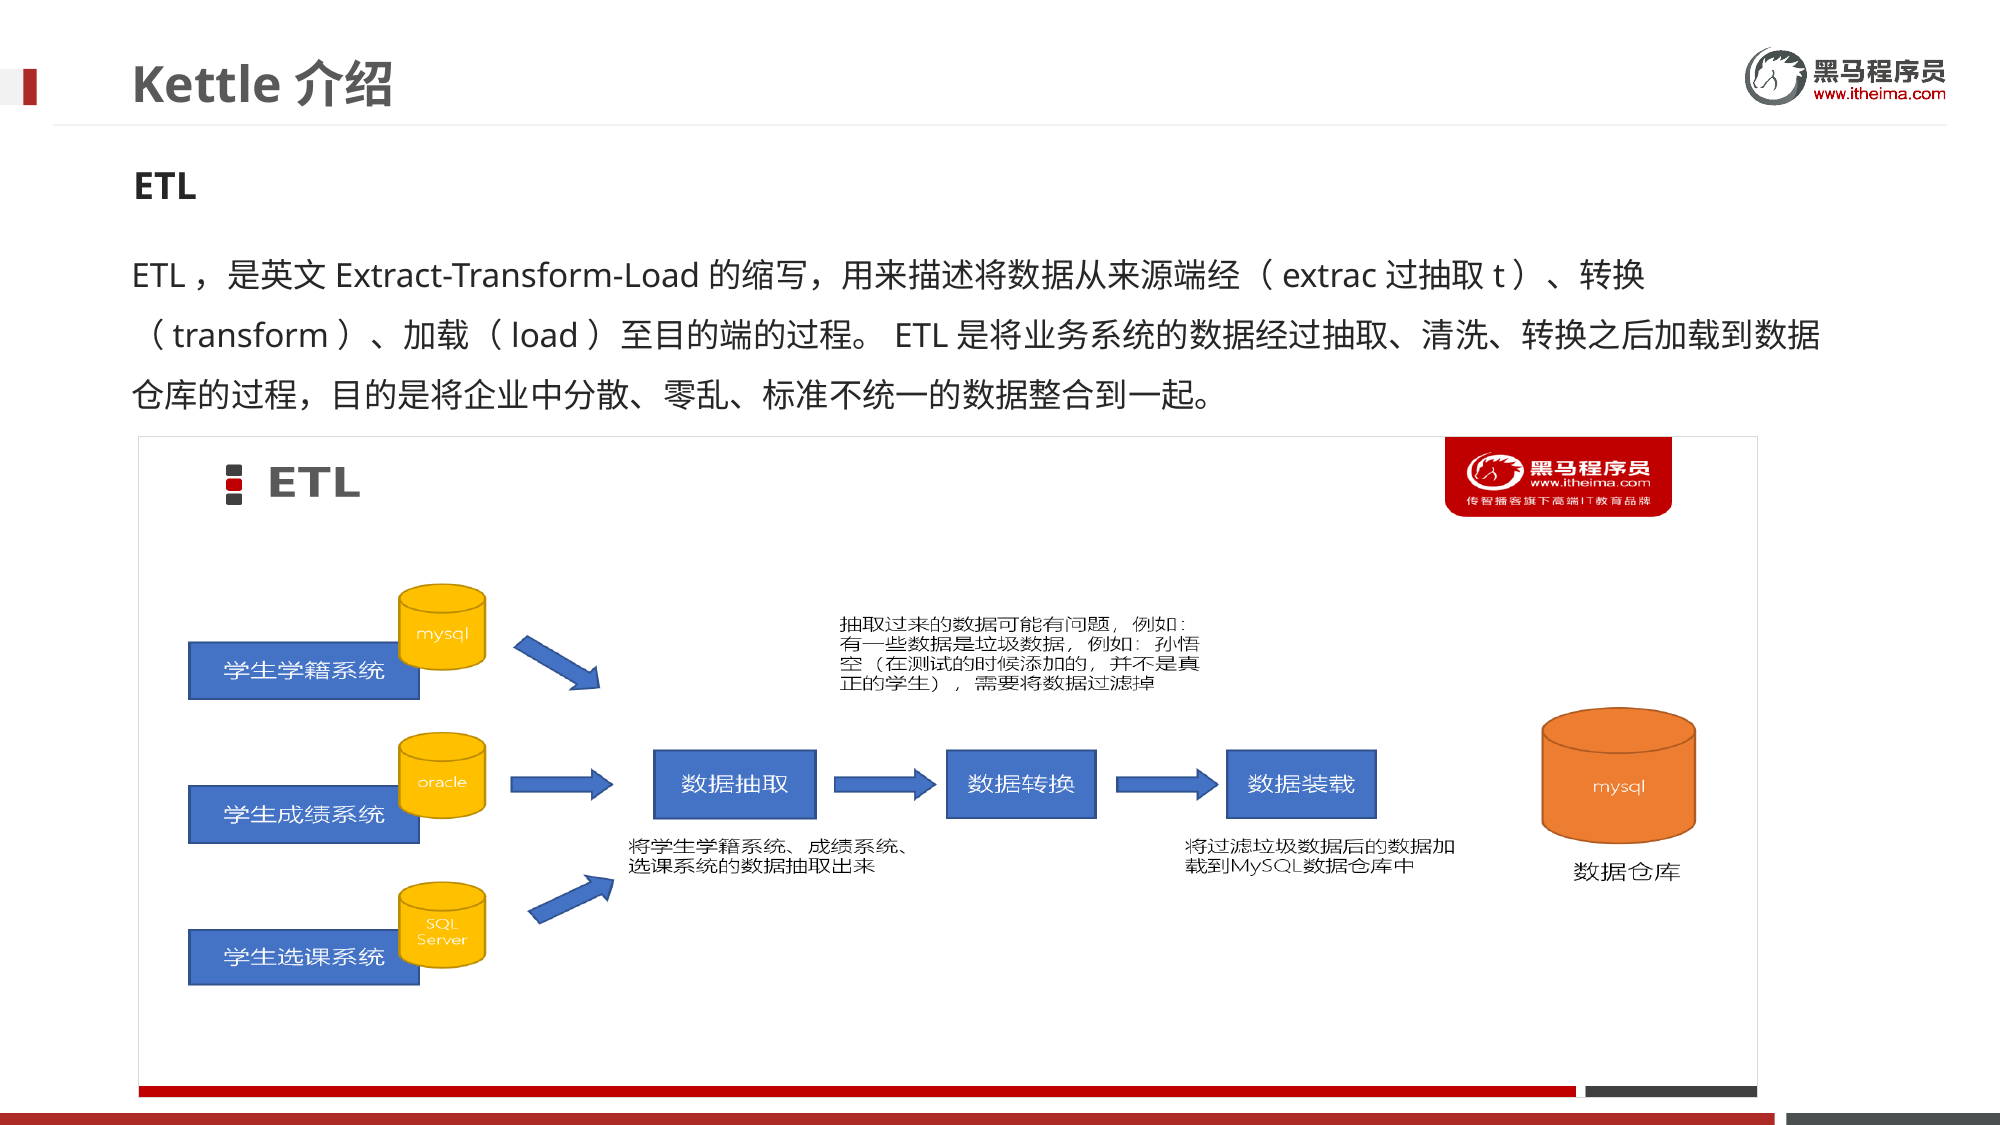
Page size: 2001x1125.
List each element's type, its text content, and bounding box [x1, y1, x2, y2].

picture [138, 436, 1758, 1098]
title Kettle介绍 [116, 40, 1556, 125]
list ETL，是英文Extract-Transform-Load的缩写，用来描述将数据从来源端经（extrac过抽取t）、转换（transform）、加载（load）至目的端的过程。ETL是将业务系统的数据经过抽取、清洗、转换之后加载到数据仓库的过程，目的是将企业中分散、零乱、标准不统一的数据整合到一起。 [116, 226, 1848, 437]
picture [1744, 46, 1946, 106]
list ETL [118, 141, 1882, 227]
